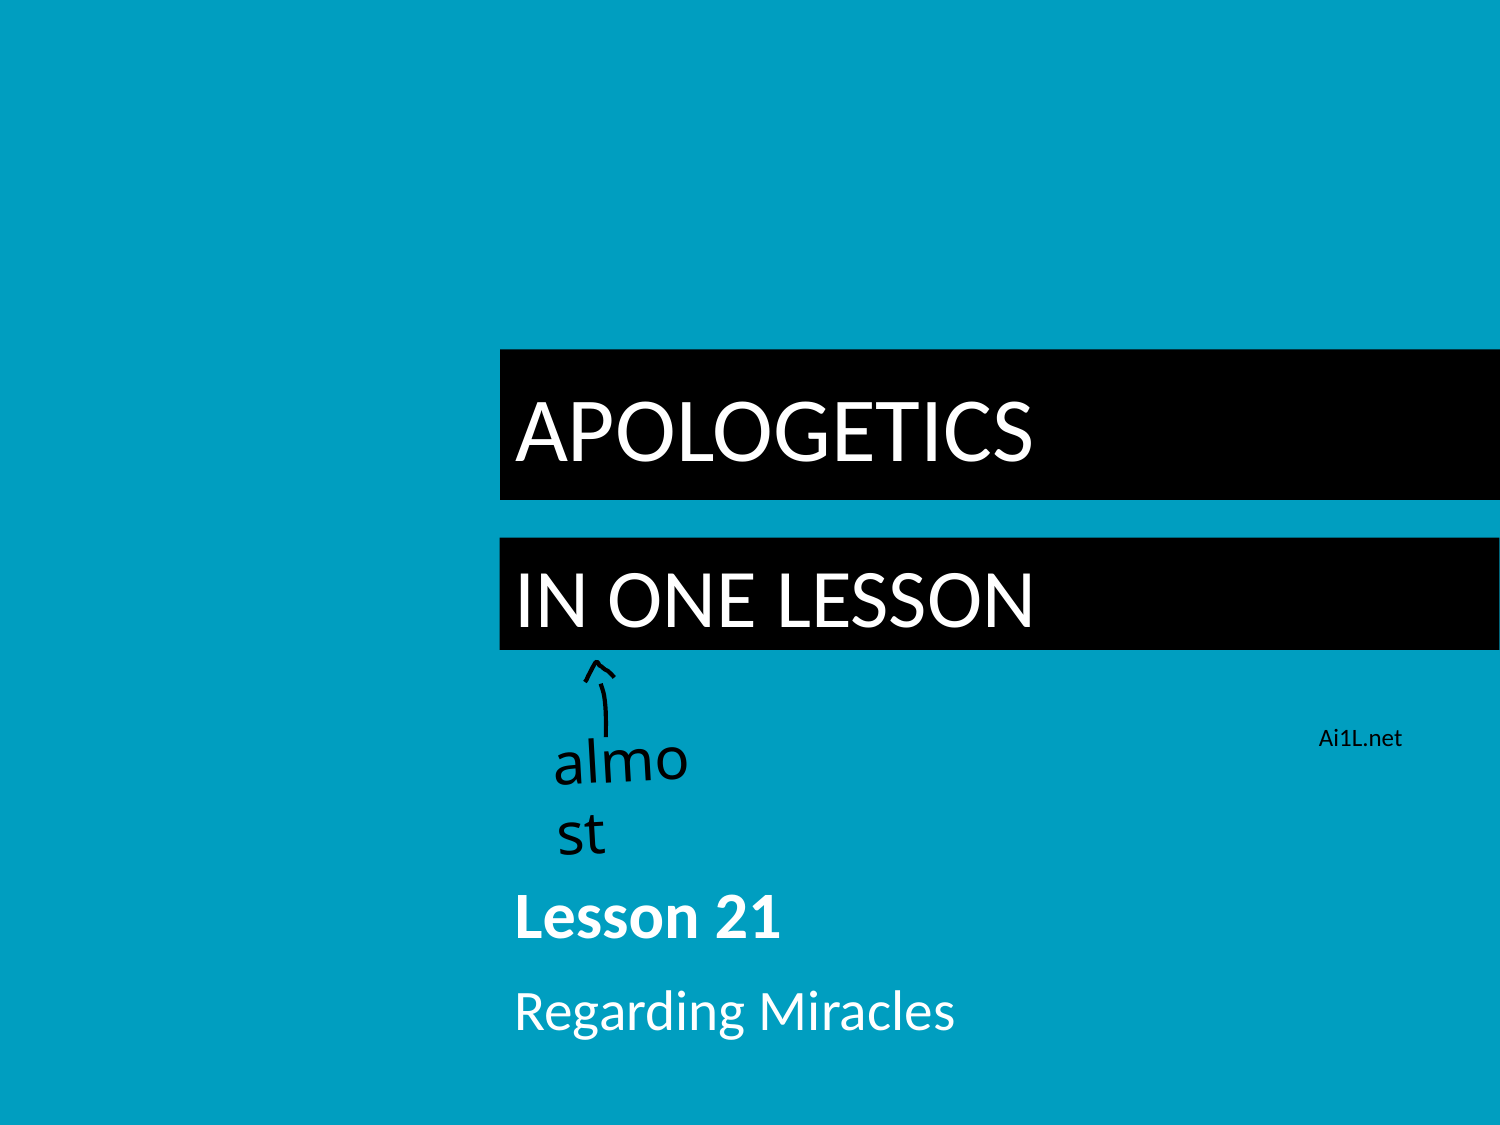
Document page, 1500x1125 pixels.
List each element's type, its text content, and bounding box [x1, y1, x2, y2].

subtitle IN ONE LESSON [499, 537, 1500, 650]
text_box Lesson 21 Regarding Miracles [499, 864, 1495, 1050]
title APOLOGETICS [500, 349, 1500, 500]
text_box Ai1L.net [1303, 714, 1500, 768]
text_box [537, 662, 730, 802]
